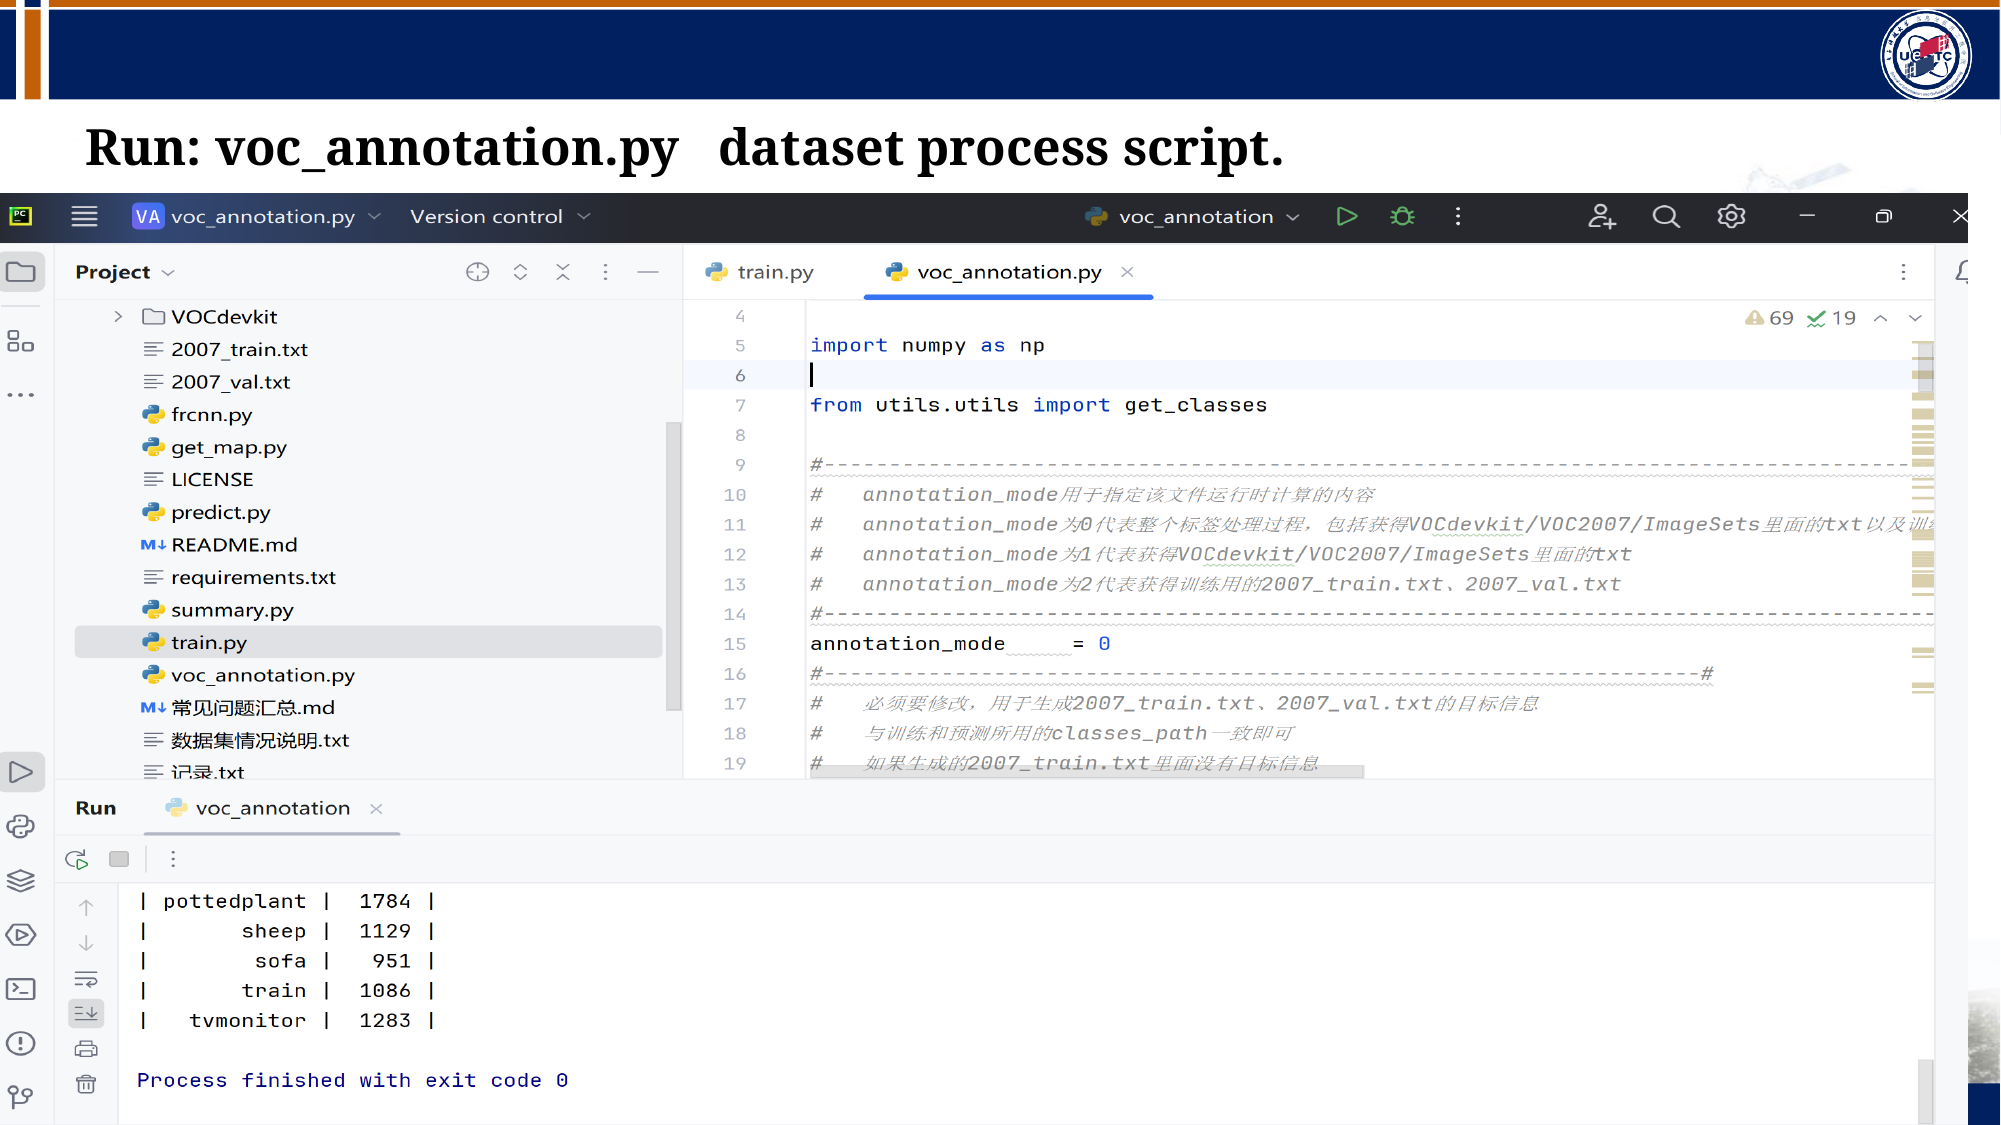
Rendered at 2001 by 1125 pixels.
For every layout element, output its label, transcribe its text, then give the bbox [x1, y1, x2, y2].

picture [0, 0, 2001, 1125]
picture [1880, 9, 1977, 102]
text_box Run: voc_annotation.py dataset process script. [57, 103, 1832, 193]
